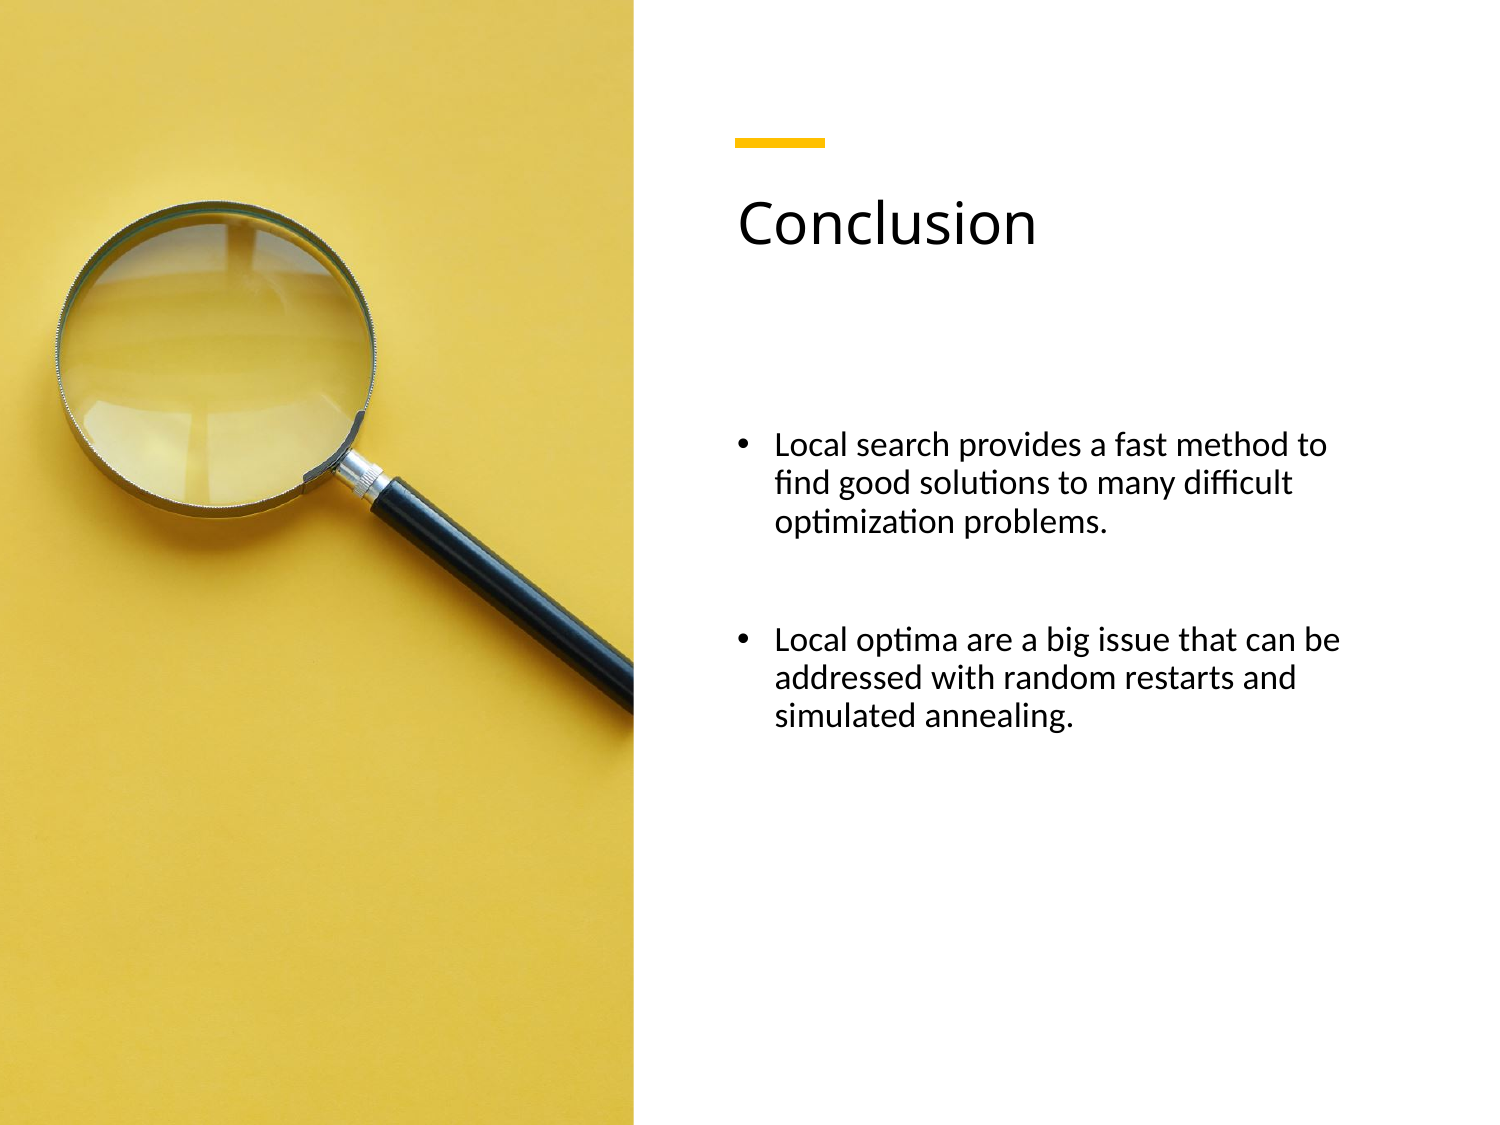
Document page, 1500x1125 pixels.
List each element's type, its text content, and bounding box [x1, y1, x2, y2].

title Conclusion [722, 186, 1392, 417]
list Local search provides a fast method to find good solutions to many difficult optimization problems. Local optima are a big issue that can be addressed with random restarts and simulated annealing. [722, 418, 1392, 1008]
picture [0, 0, 634, 1125]
